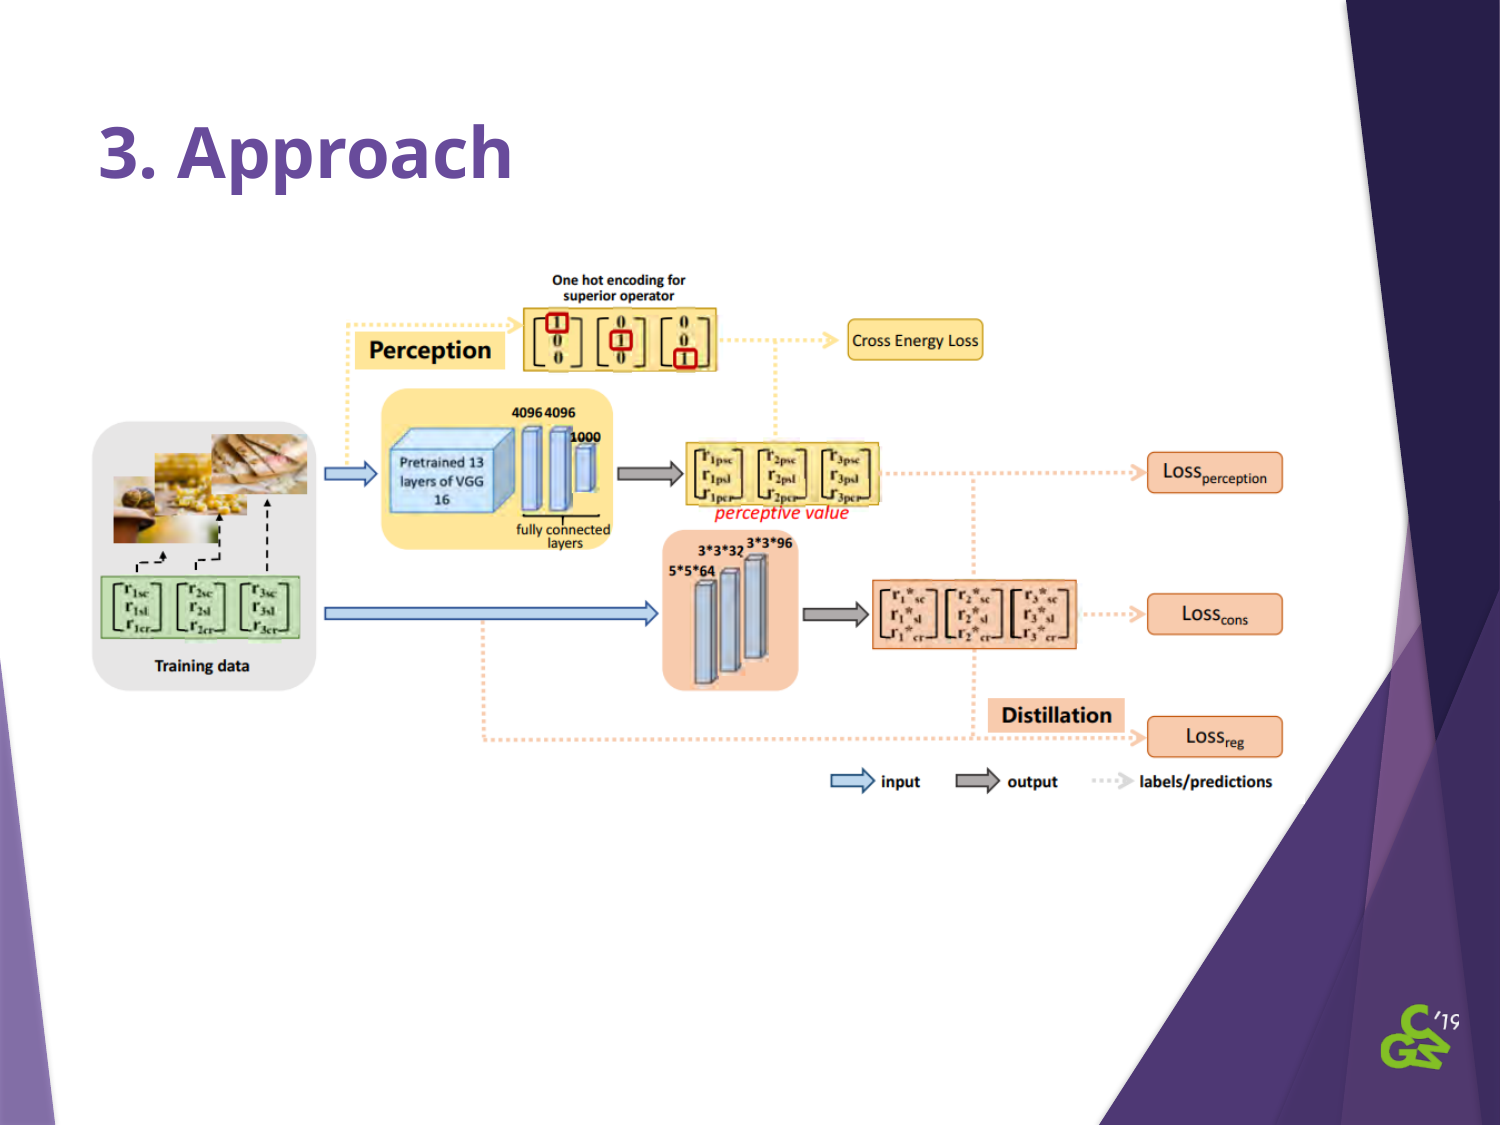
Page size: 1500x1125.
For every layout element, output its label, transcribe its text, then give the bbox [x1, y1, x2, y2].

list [47, 257, 1305, 805]
title 3. Approach [83, 99, 1141, 256]
